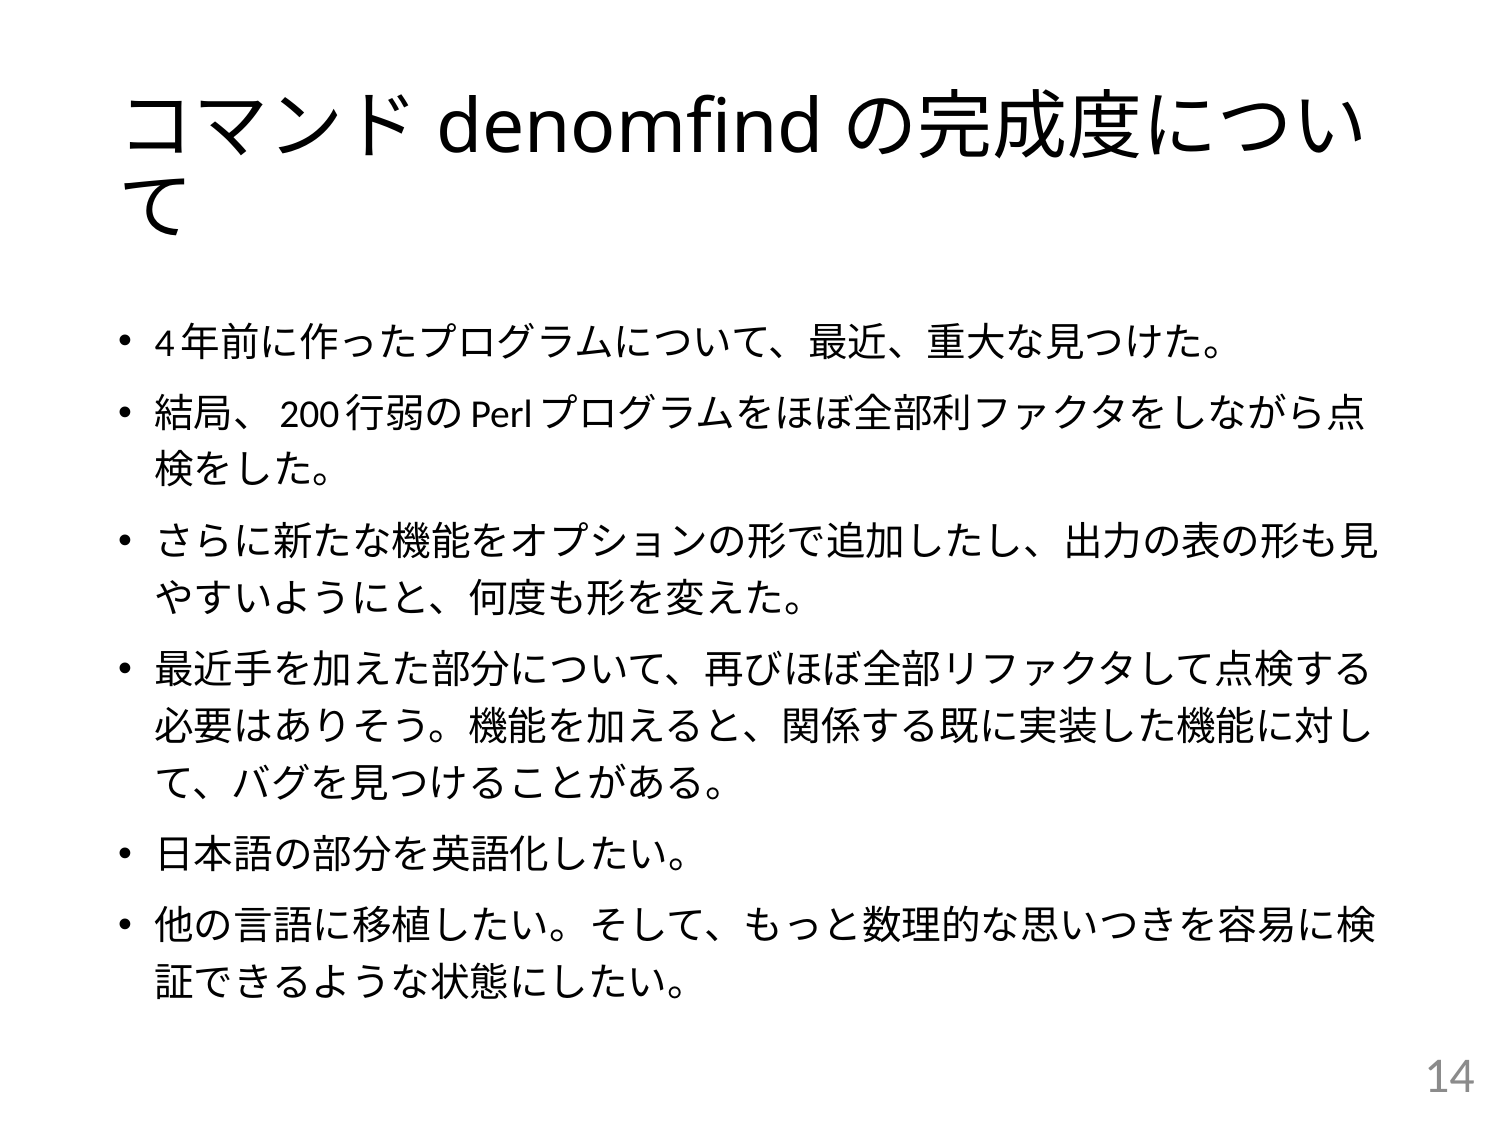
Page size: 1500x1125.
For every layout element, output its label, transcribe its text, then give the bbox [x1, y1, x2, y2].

list 4年前に作ったプログラムについて、最近、重大な見つけた。 結局、200行弱のPerlプログラムをほぼ全部利ファクタをしながら点検をした。 さらに新たな機能をオプションの形で追加したし、出力の表の形も見やすいようにと、何度も形を変えた。 最近手を加えた部分について、再びほぼ全部リファクタして点検する必要はありそう。機能を加えると、関係する既に実装した機能に対して、バグを見つけることがある。 日本語の部分を英語化したい。 他の言語に移植したい。そして、もっと数理的な思いつきを容易に検証できるような状態にしたい。 [103, 299, 1397, 1014]
slide_number 14 [1152, 1042, 1490, 1103]
title コマンドdenomfindの完成度について [103, 59, 1397, 278]
